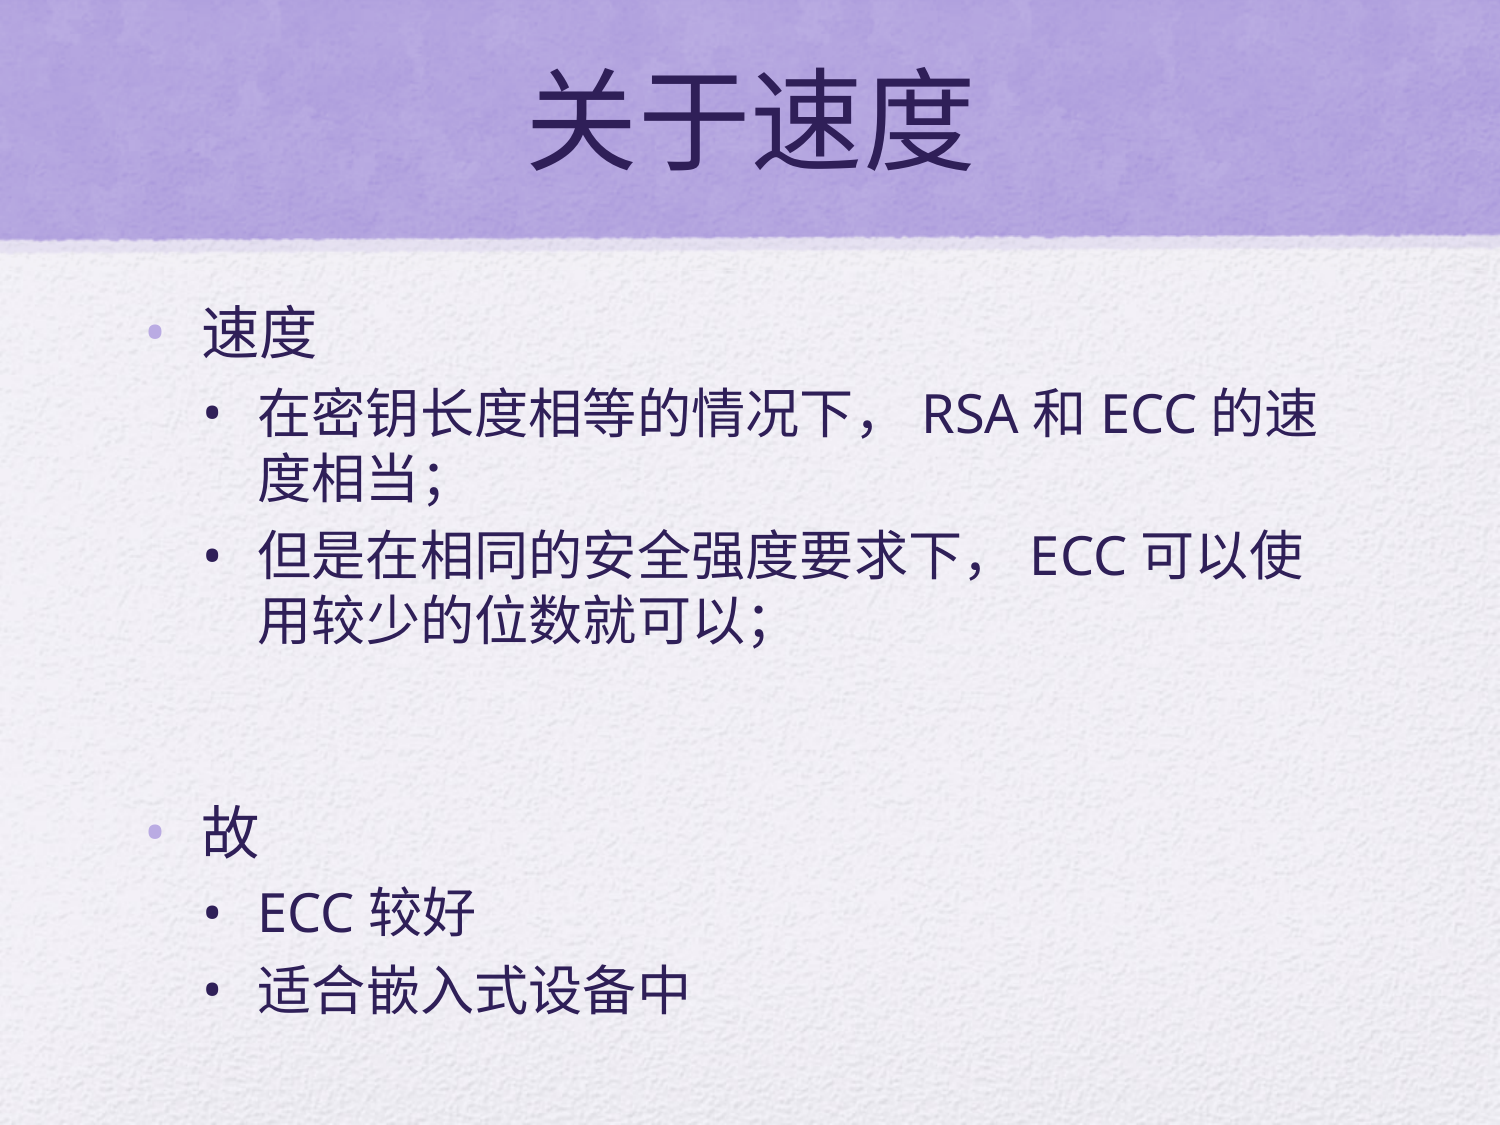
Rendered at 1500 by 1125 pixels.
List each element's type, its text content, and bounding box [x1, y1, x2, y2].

picture [0, 225, 1500, 1125]
list 速度 在密钥长度相等的情况下，RSA和ECC的速度相当； 但是在相同的安全强度要求下，ECC可以使用较少的位数就可以； 故 ECC较好 适合嵌入式设备中 [129, 288, 1373, 993]
title 关于速度 [129, 6, 1373, 239]
